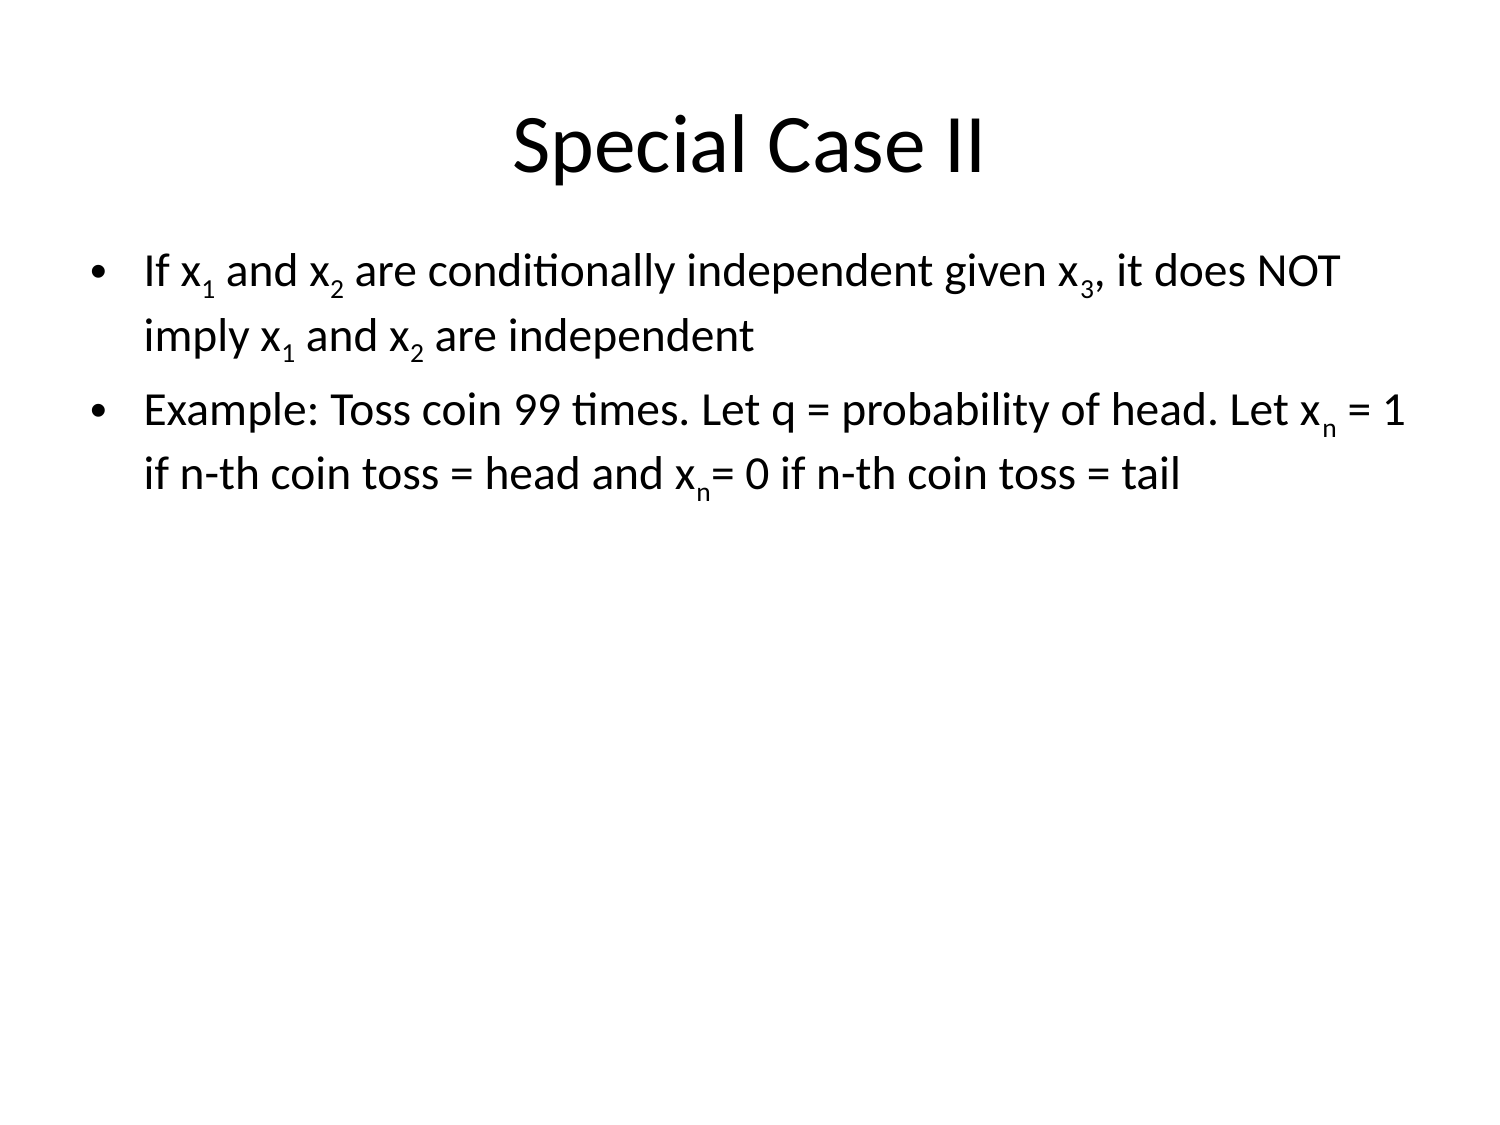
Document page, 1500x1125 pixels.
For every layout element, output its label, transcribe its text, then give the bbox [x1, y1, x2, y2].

list If x1 and x2 are conditionally independent given x3, it does NOT imply x1 and x2 are independent Example: Toss coin 99 times. Let q = probability of head. Let xn = 1 if n-th coin toss = head and xn= 0 if n-th coin toss = tail x1, x2, … x99 are independent conditioned on knowing q (e.g., q = 0.7) If q is NOT known, then x1, x2, … x99 are not independent Imagine if all 99 coin tosses are equal to head, what would you guess about the 100th coin toss? Probably confusing because in your previous statistics class, you might have seen equation like p(HHT) = q2(1-q) This cannot be right since q does not appear on left hand side? How can it appear on right hand side? Instead it should actually be p(HHT | q) = q2(1-q). The term ”| q” is implicit and is often dropped to reduce clutter [75, 231, 1444, 1078]
title Special Case II [75, 45, 1425, 231]
